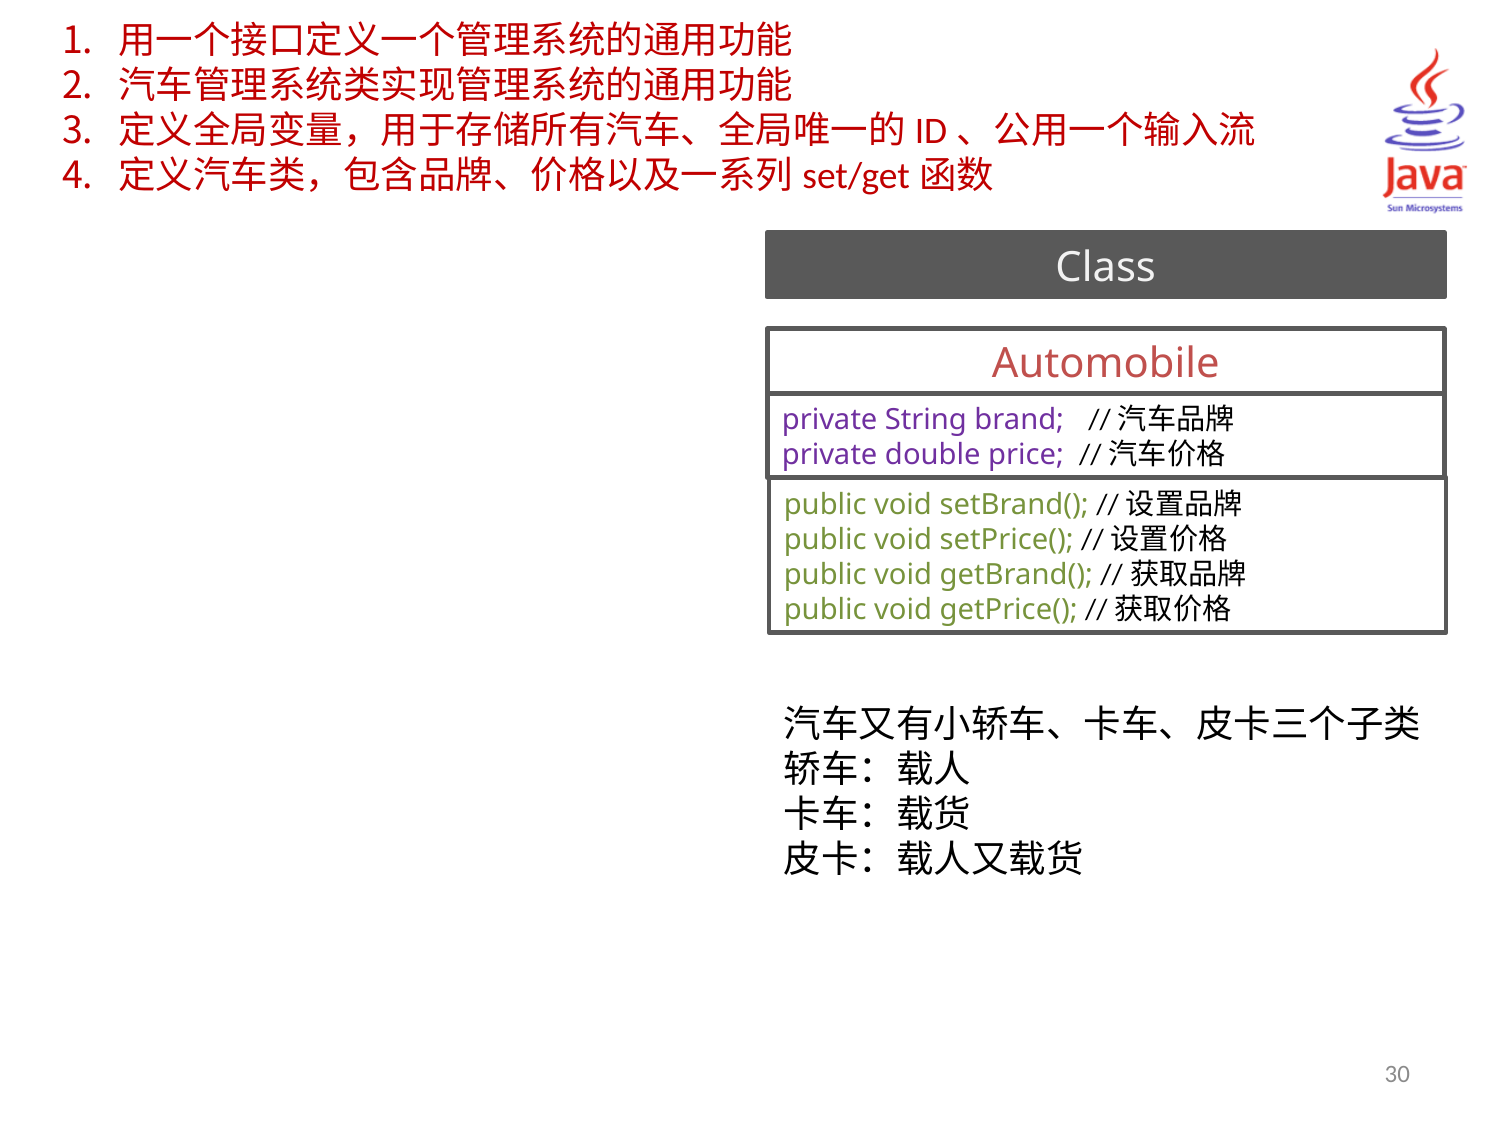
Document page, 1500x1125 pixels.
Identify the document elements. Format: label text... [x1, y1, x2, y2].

text_box 用一个接口定义一个管理系统的通用功能 汽车管理系统类实现管理系统的通用功能 定义全局变量，用于存储所有汽车、全局唯一的ID、公用一个输入流 定义汽车类，包含品牌、价格以及一系列set/get函数 [47, 8, 1400, 203]
text_box 汽车又有小轿车、卡车、皮卡三个子类 轿车：载人 卡车：载货 皮卡：载人又载货 [768, 692, 1447, 888]
text_box Automobile [767, 328, 1445, 392]
slide_number 30 [1074, 1042, 1425, 1103]
text_box private String brand; //汽车品牌 private double price; //汽车价格 [767, 392, 1445, 478]
text_box Class [767, 232, 1445, 298]
picture [1376, 44, 1474, 219]
text_box public void setBrand(); //设置品牌 public void setPrice(); //设置价格 public void getBrand(); //获取品牌 public void getPrice(); //获取价格 [768, 477, 1447, 633]
